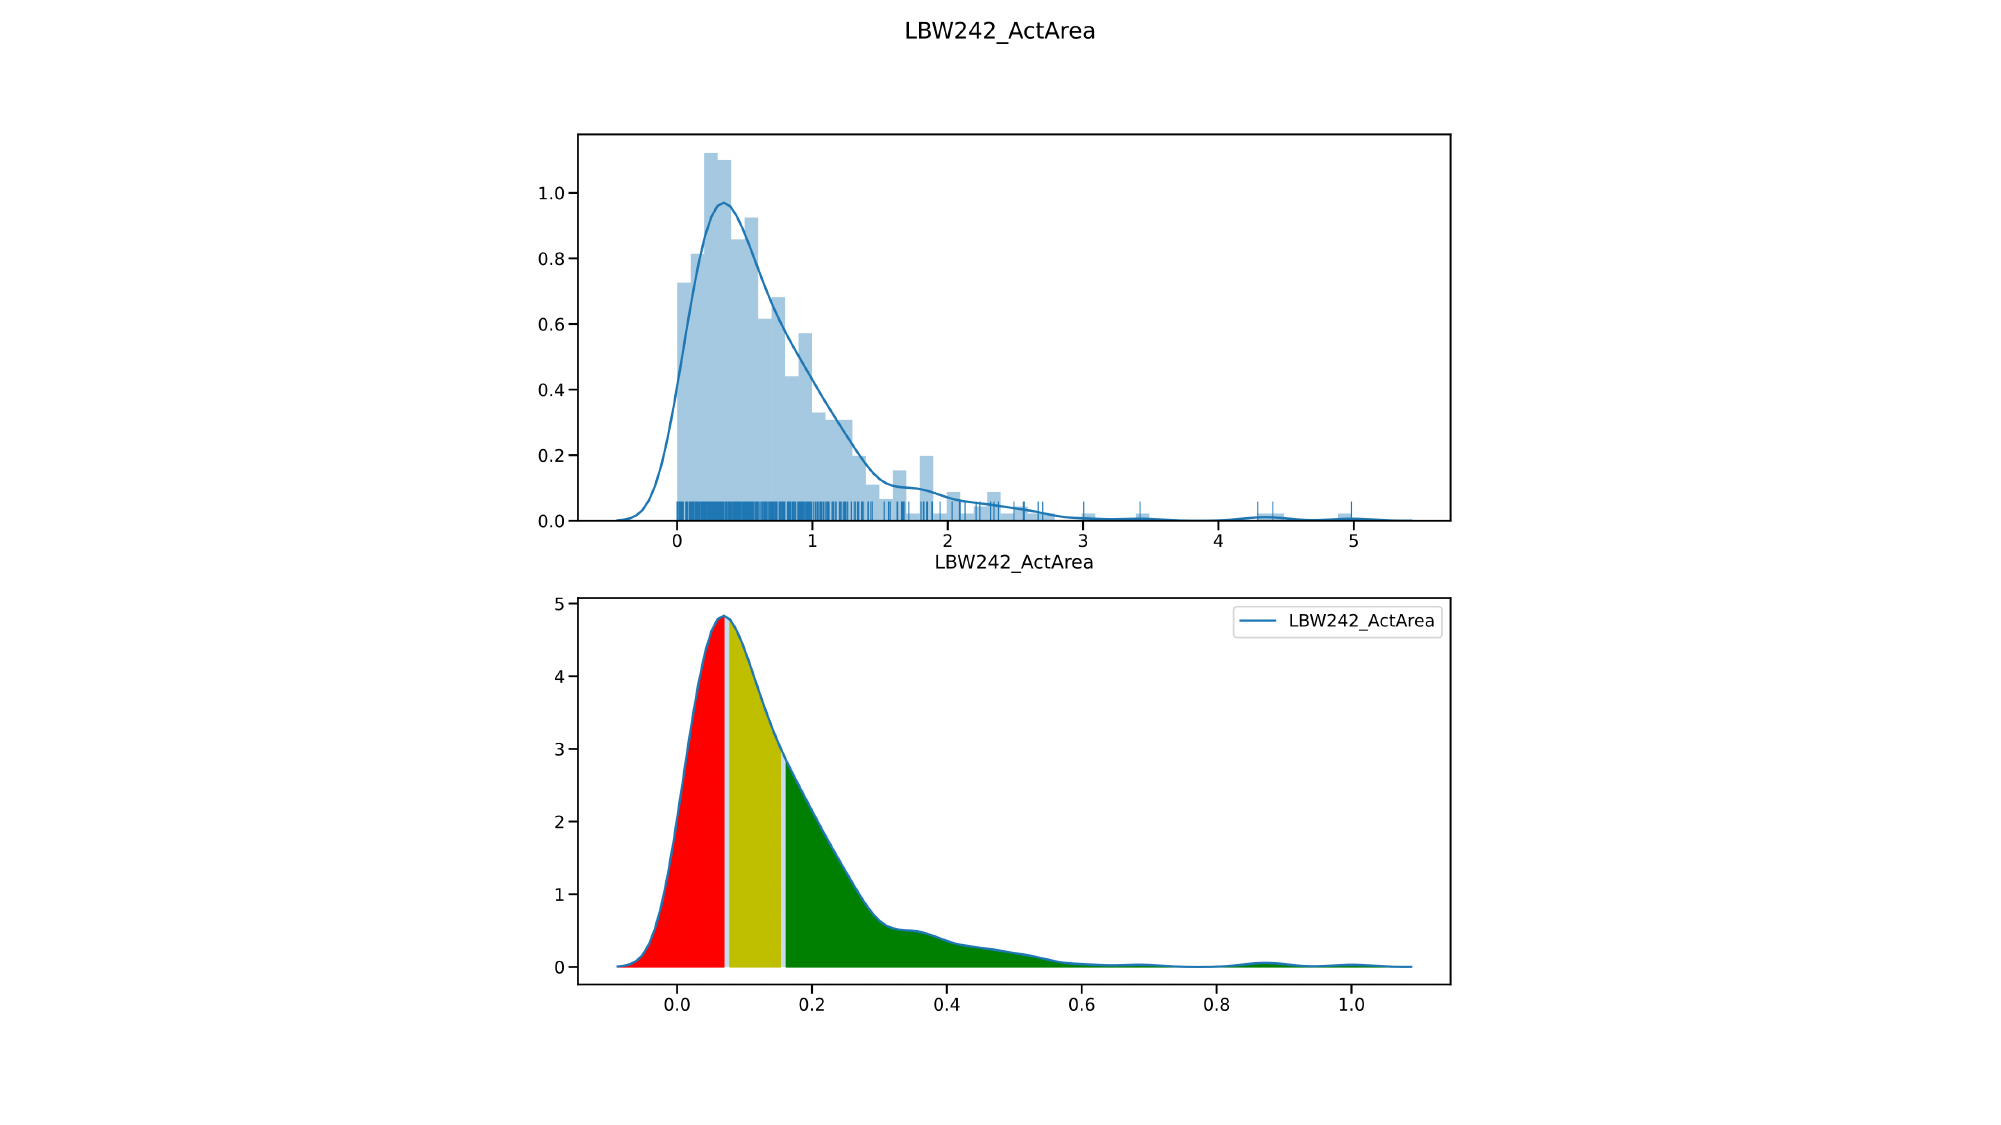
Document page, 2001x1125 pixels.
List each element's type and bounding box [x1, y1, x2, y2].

picture [437, 0, 1563, 1125]
